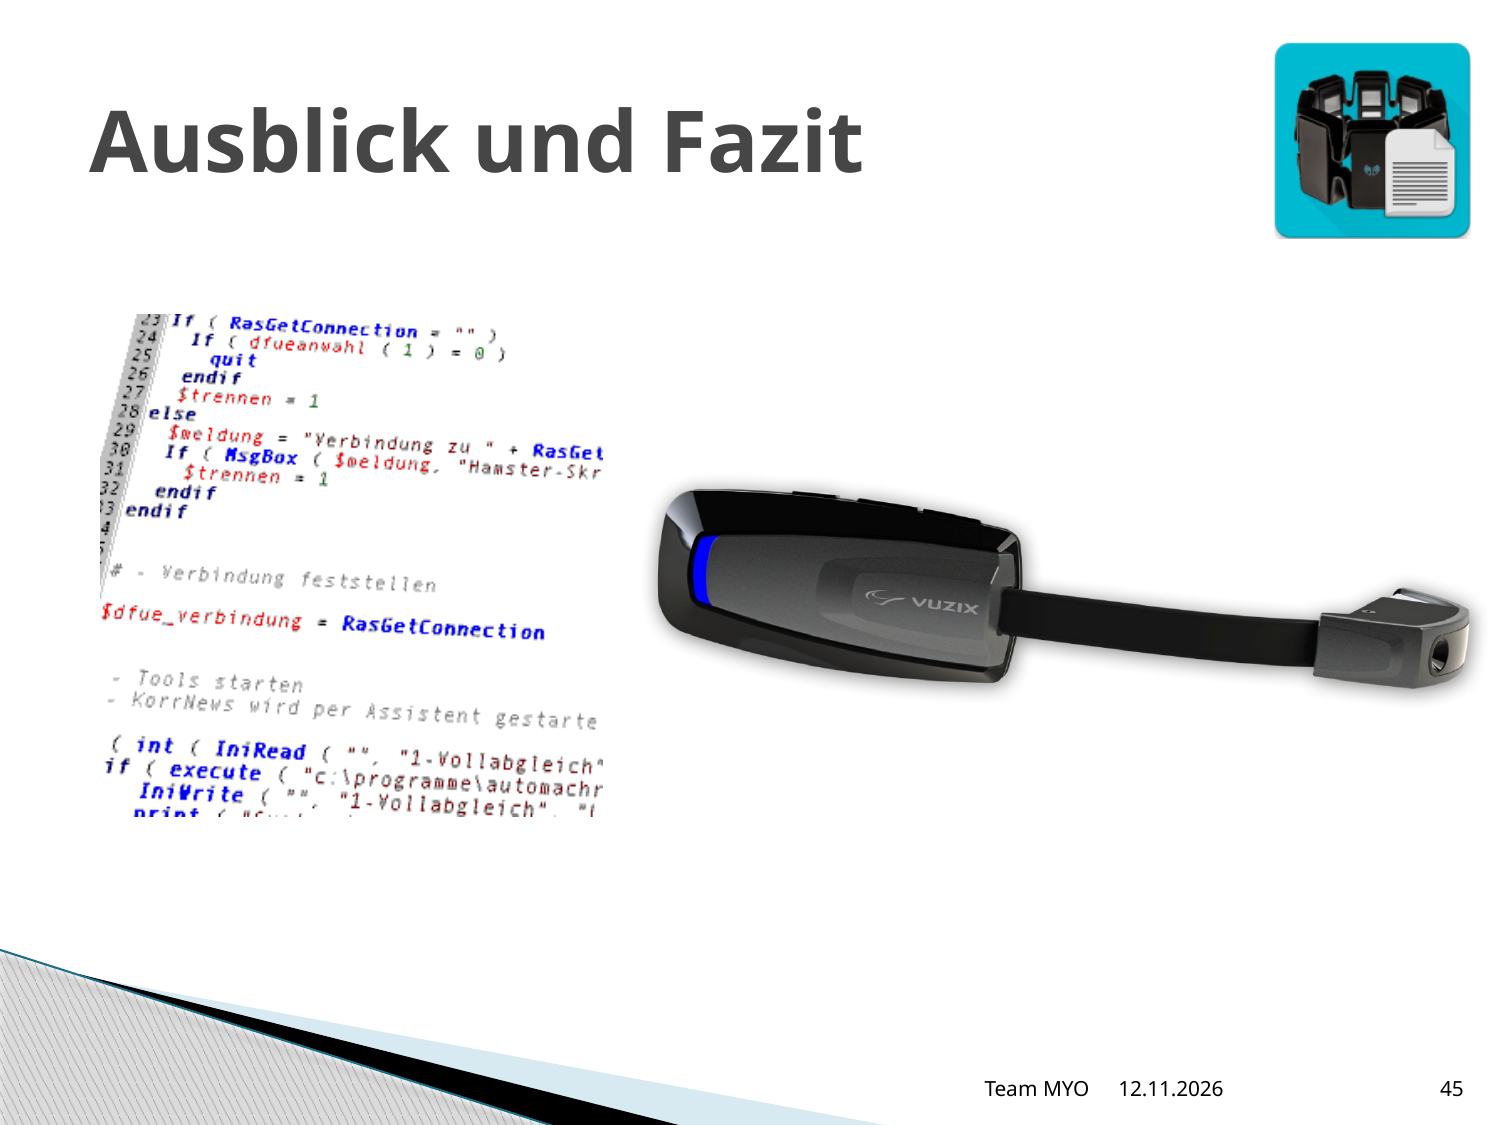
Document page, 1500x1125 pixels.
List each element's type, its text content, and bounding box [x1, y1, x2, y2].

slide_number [1105, 1051, 1418, 1112]
picture [631, 455, 1500, 725]
footer Team MYO [718, 1051, 1105, 1112]
title Ausblick und Fazit [75, 45, 1271, 233]
picture [1273, 42, 1471, 240]
picture [100, 314, 603, 817]
slide_number 45 [1418, 1051, 1479, 1112]
